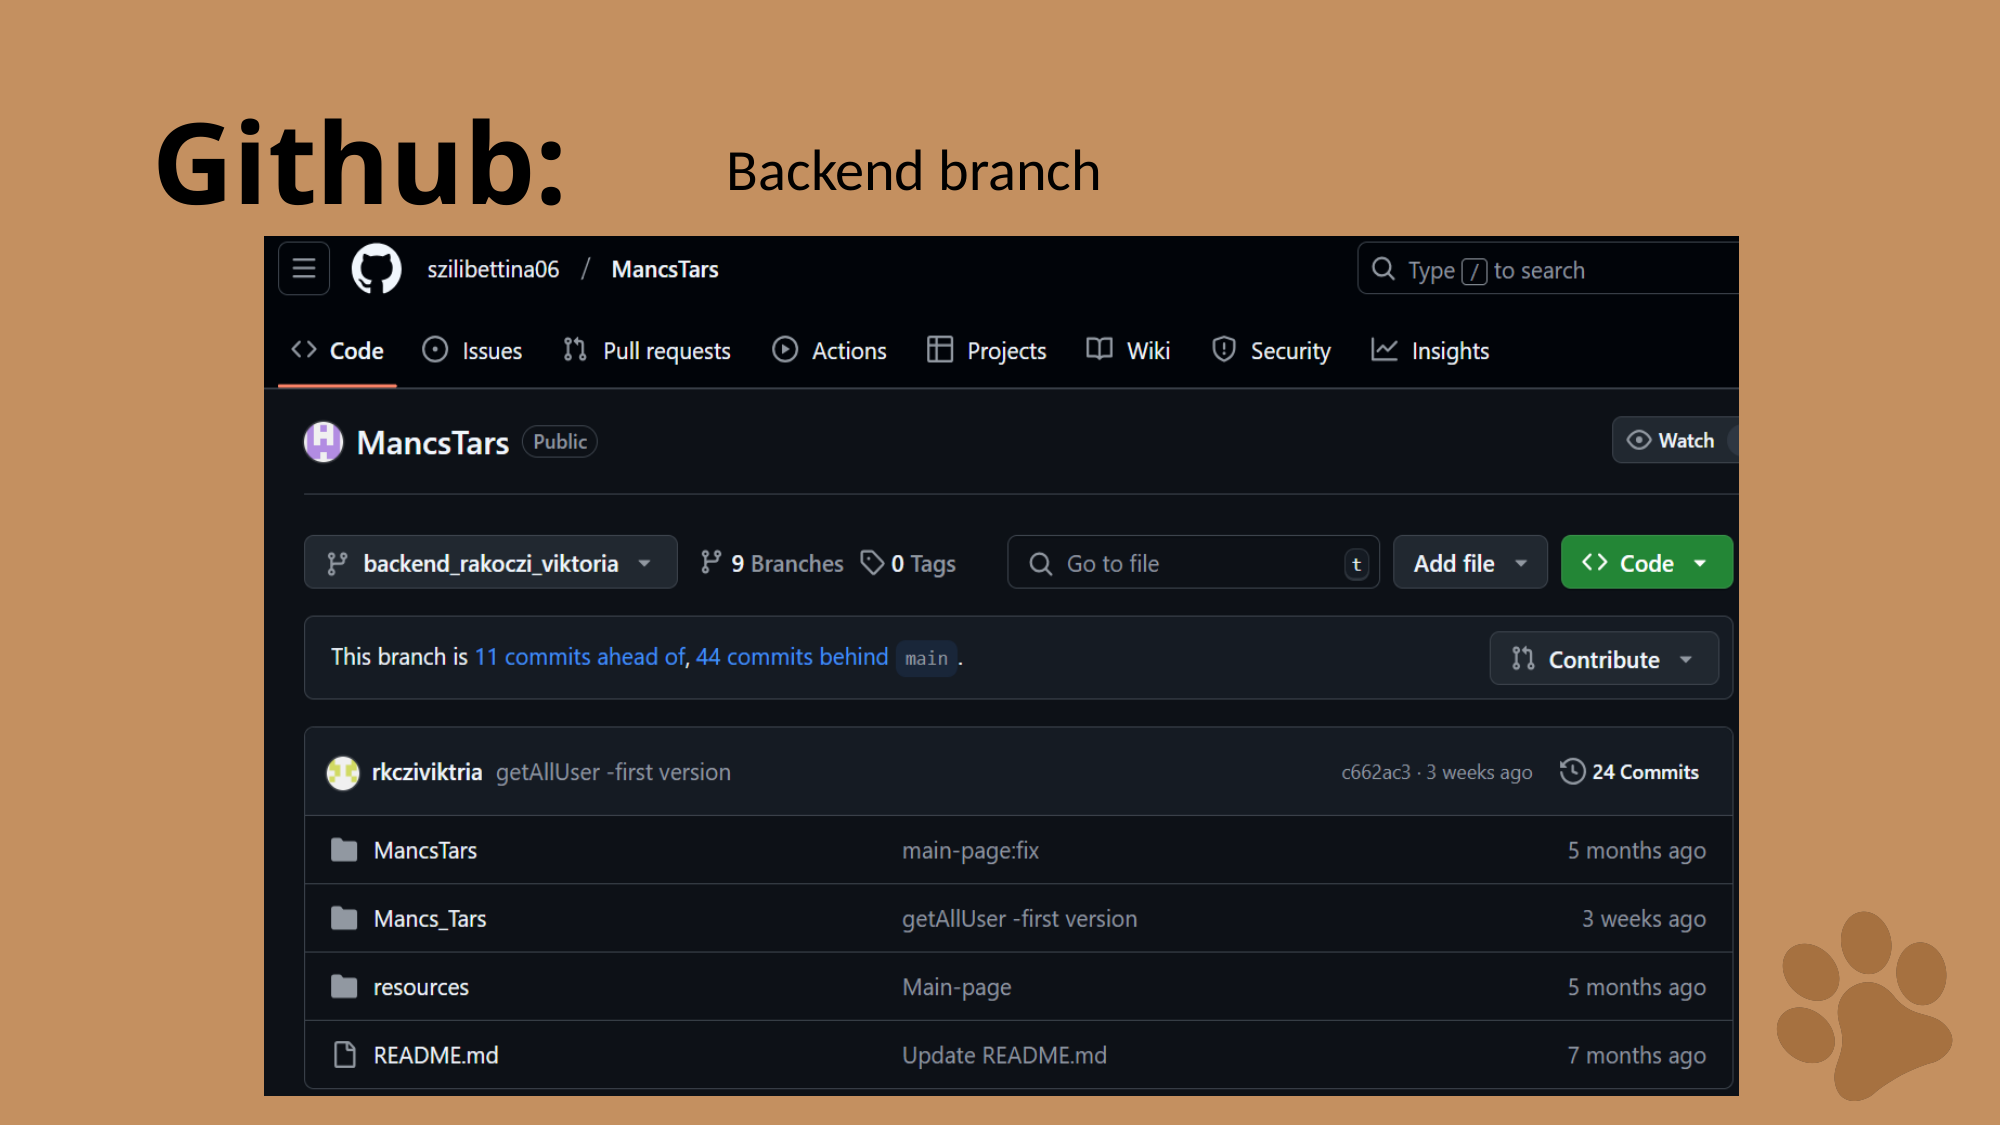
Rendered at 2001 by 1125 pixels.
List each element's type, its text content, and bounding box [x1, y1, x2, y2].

picture [1741, 882, 1987, 1125]
picture [264, 236, 1739, 1096]
title Github: [137, 59, 1863, 278]
text_box Backend branch [666, 124, 1163, 210]
